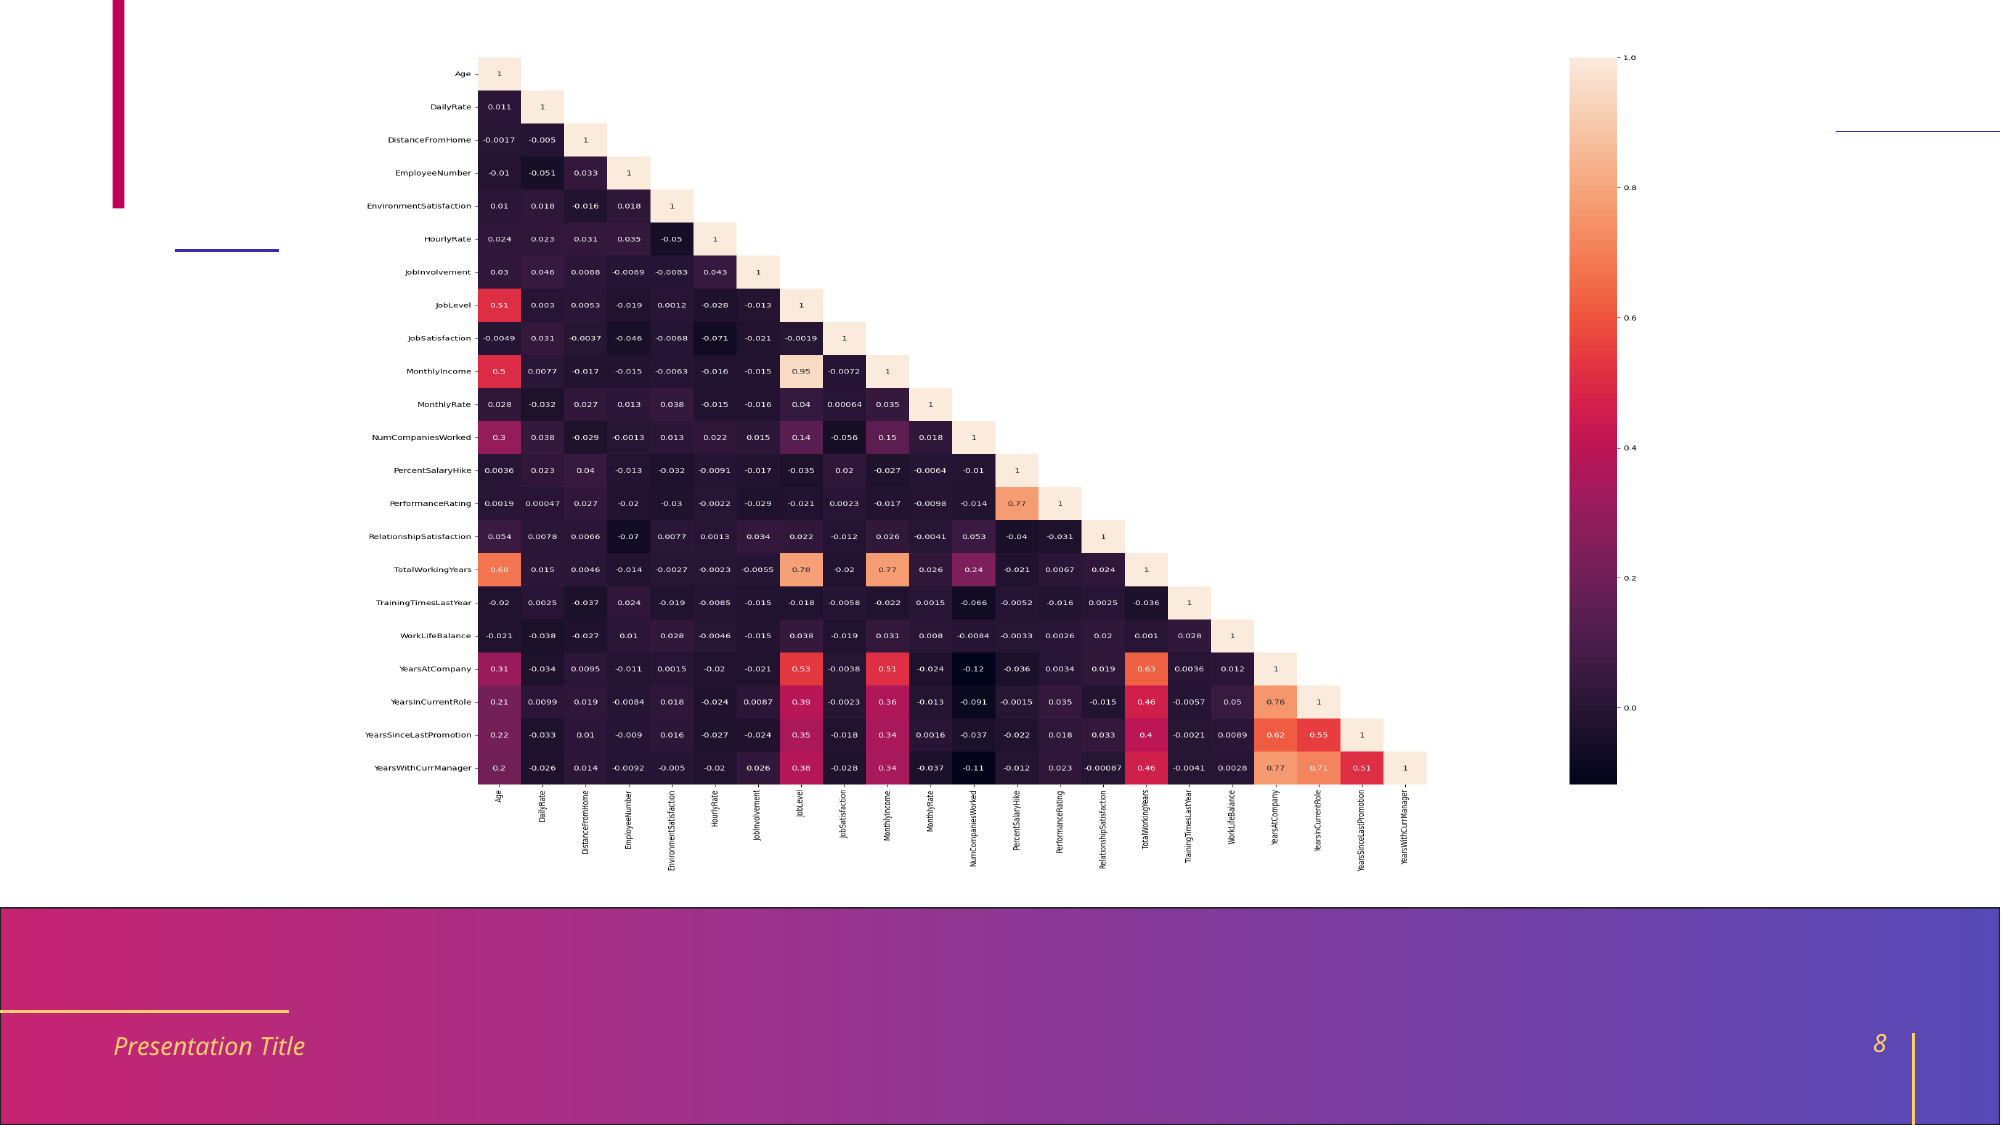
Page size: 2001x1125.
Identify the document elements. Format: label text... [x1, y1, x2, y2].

slide_number 8 [1451, 1015, 1902, 1075]
footer Presentation Title [98, 1015, 633, 1075]
picture [358, 50, 1642, 876]
